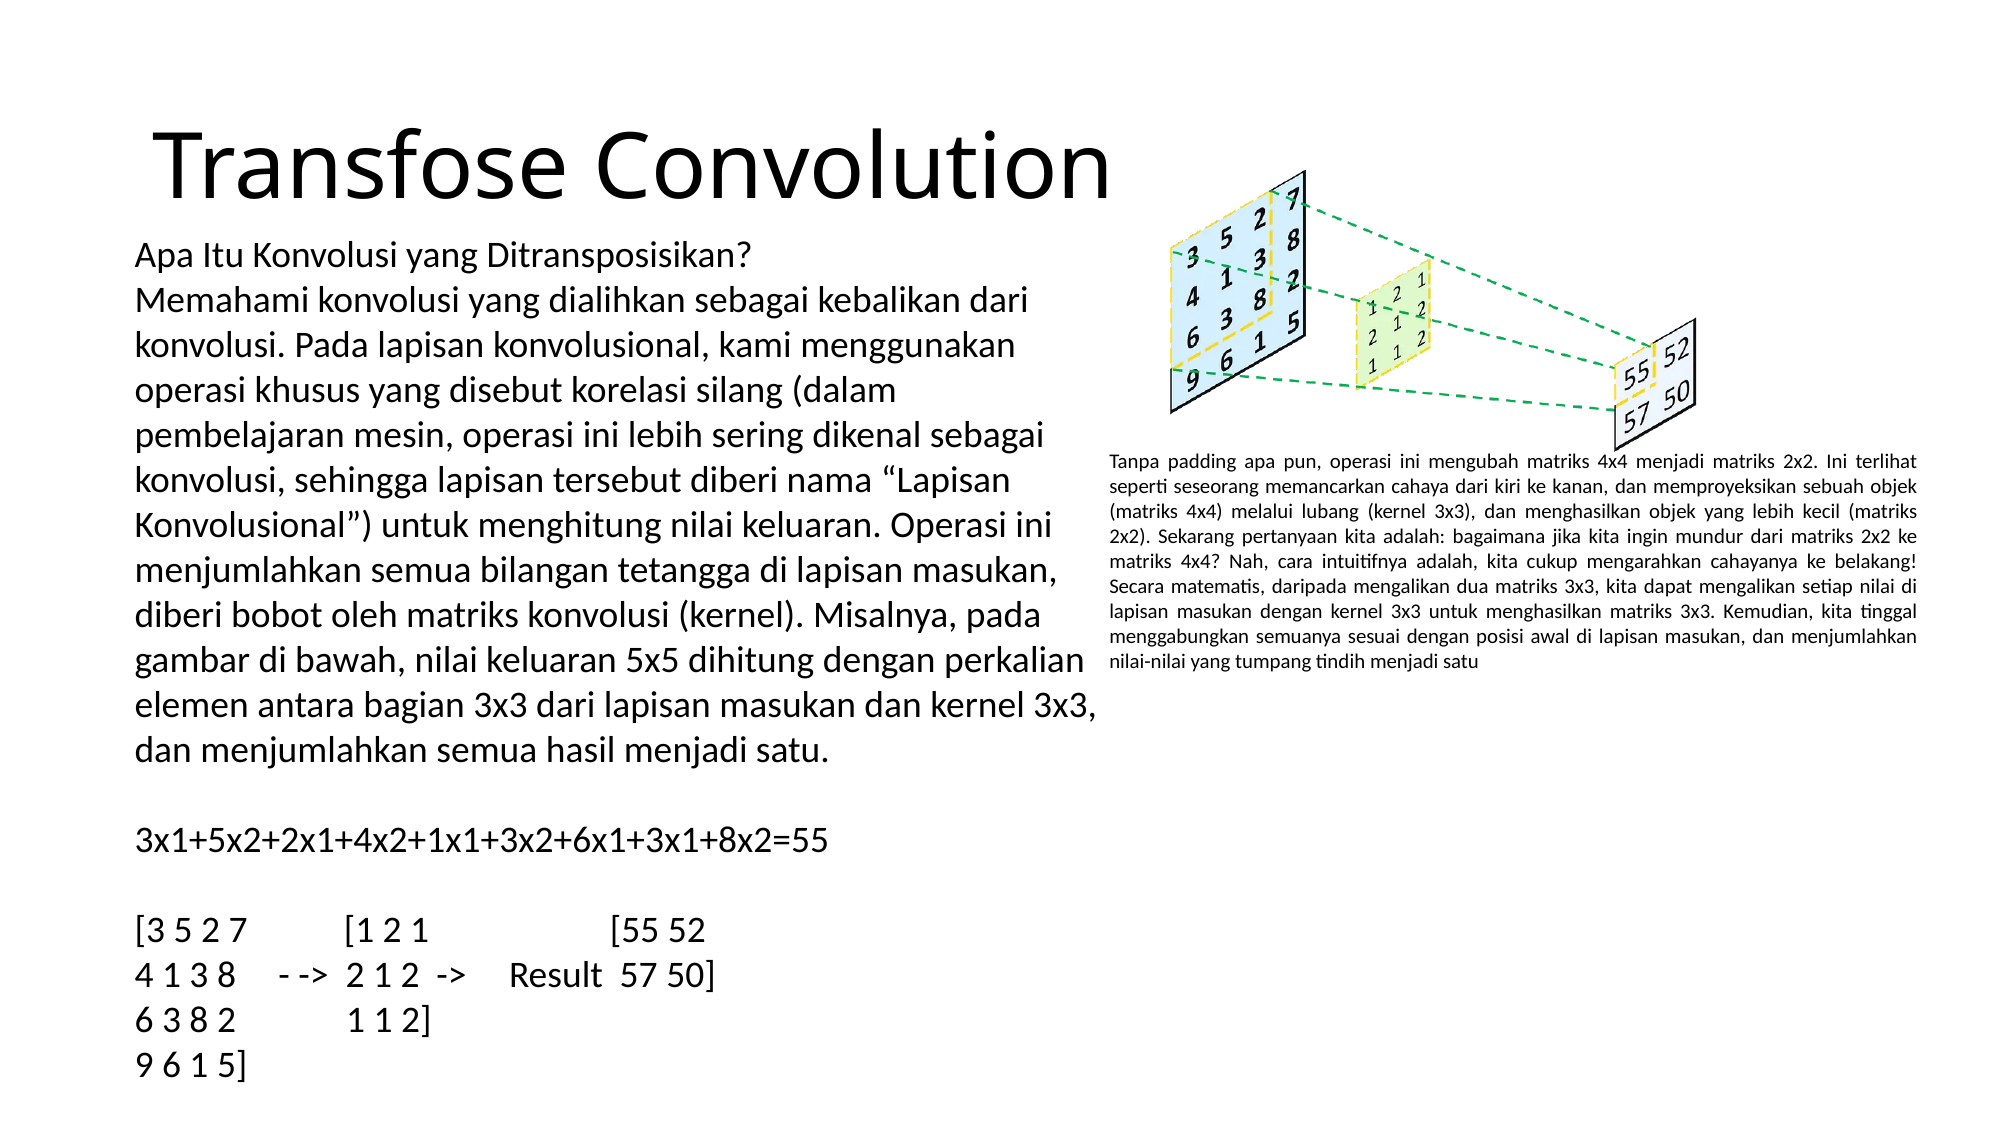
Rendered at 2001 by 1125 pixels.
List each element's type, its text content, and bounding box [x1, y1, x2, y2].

picture [1169, 168, 1697, 453]
text_box Apa Itu Konvolusi yang Ditransposisikan? Memahami konvolusi yang dialihkan sebagai kebalikan dari konvolusi. Pada lapisan konvolusional, kami menggunakan operasi khusus yang disebut korelasi silang (dalam pembelajaran mesin, operasi ini lebih sering dikenal sebagai konvolusi, sehingga lapisan tersebut diberi nama “Lapisan Konvolusional”) untuk menghitung nilai keluaran. Operasi ini menjumlahkan semua bilangan tetangga di lapisan masukan, diberi bobot oleh matriks konvolusi (kernel). Misalnya, pada gambar di bawah, nilai keluaran 5x5 dihitung dengan perkalian elemen antara bagian 3x3 dari lapisan masukan dan kernel 3x3, dan menjumlahkan semua hasil menjadi satu. 3x1+5x2+2x1+4x2+1x1+3x2+6x1+3x1+8x2=55 [3 5 2 7 [1 2 1 [55 52 4 1 3 8 - -> 2 1 2 -> Result 57 50] 6 3 8 2 1 1 2] 9 6 1 5] [119, 222, 1120, 1093]
title Transfose Convolution [137, 59, 1863, 278]
text_box Tanpa padding apa pun, operasi ini mengubah matriks 4x4 menjadi matriks 2x2. Ini terlihat seperti seseorang memancarkan cahaya dari kiri ke kanan, dan memproyeksikan sebuah objek (matriks 4x4) melalui lubang (kernel 3x3), dan menghasilkan objek yang lebih kecil (matriks 2x2). Sekarang pertanyaan kita adalah: bagaimana jika kita ingin mundur dari matriks 2x2 ke matriks 4x4? Nah, cara intuitifnya adalah, kita cukup mengarahkan cahayanya ke belakang! Secara matematis, daripada mengalikan dua matriks 3x3, kita dapat mengalikan setiap nilai di lapisan masukan dengan kernel 3x3 untuk menghasilkan matriks 3x3. Kemudian, kita tinggal menggabungkan semuanya sesuai dengan posisi awal di lapisan masukan, dan menjumlahkan nilai-nilai yang tumpang tindih menjadi satu [1094, 440, 1933, 680]
